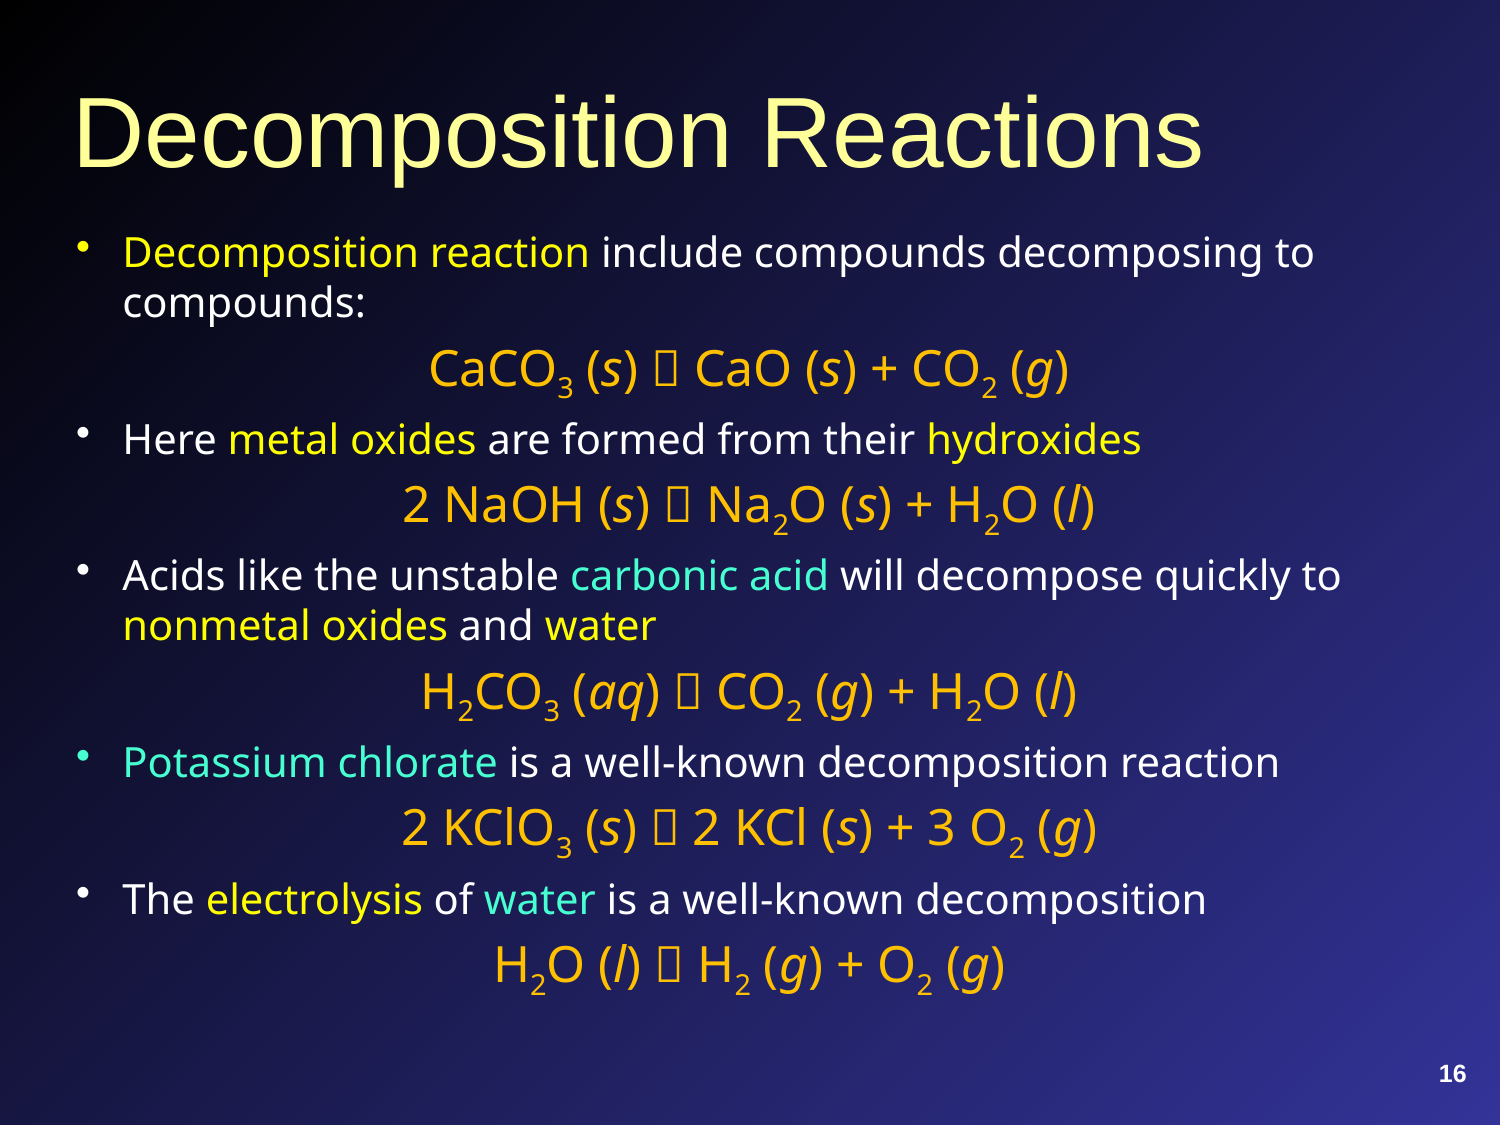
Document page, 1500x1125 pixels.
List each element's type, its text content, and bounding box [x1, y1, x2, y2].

slide_number 16 [1144, 1042, 1482, 1103]
list Decomposition reaction include compounds decomposing to compounds: CaCO3 (s)  CaO (s) + CO2 (g) Here metal oxides are formed from their hydroxides 2 NaOH (s)  Na2O (s) + H2O (l) Acids like the unstable carbonic acid will decompose quickly to nonmetal oxides and water H2CO3 (aq)  CO2 (g) + H2O (l) Potassium chlorate is a well-known decomposition reaction 2 KClO3 (s)  2 KCl (s) + 3 O2 (g) The electrolysis of water is a well-known decomposition H2O (l)  H2 (g) + O2 (g) [60, 218, 1438, 1075]
title Decomposition Reactions [57, 59, 1440, 197]
